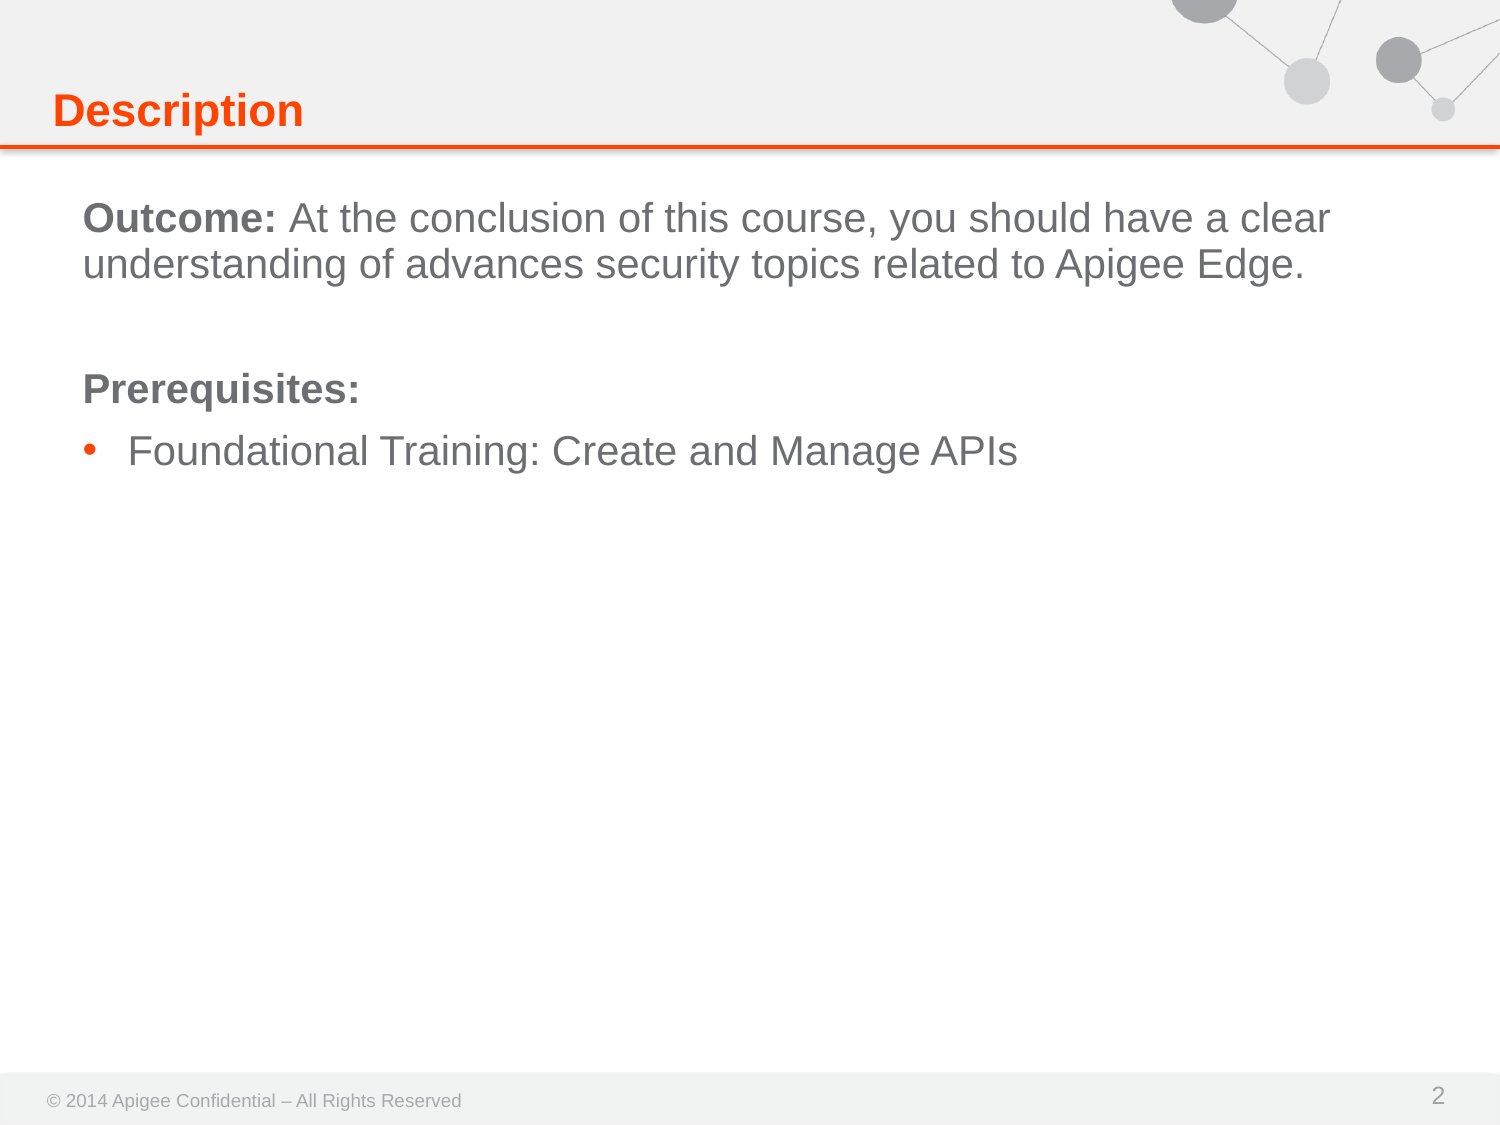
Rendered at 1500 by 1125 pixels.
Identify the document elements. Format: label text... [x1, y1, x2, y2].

slide_number 2 [1110, 1065, 1461, 1125]
list Outcome: At the conclusion of this course, you should have a clear understanding of advances security topics related to Apigee Edge. Prerequisites: Foundational Training: Create and Manage APIs [37, 187, 1461, 988]
picture [0, 0, 1500, 145]
title Description [37, 72, 1146, 133]
